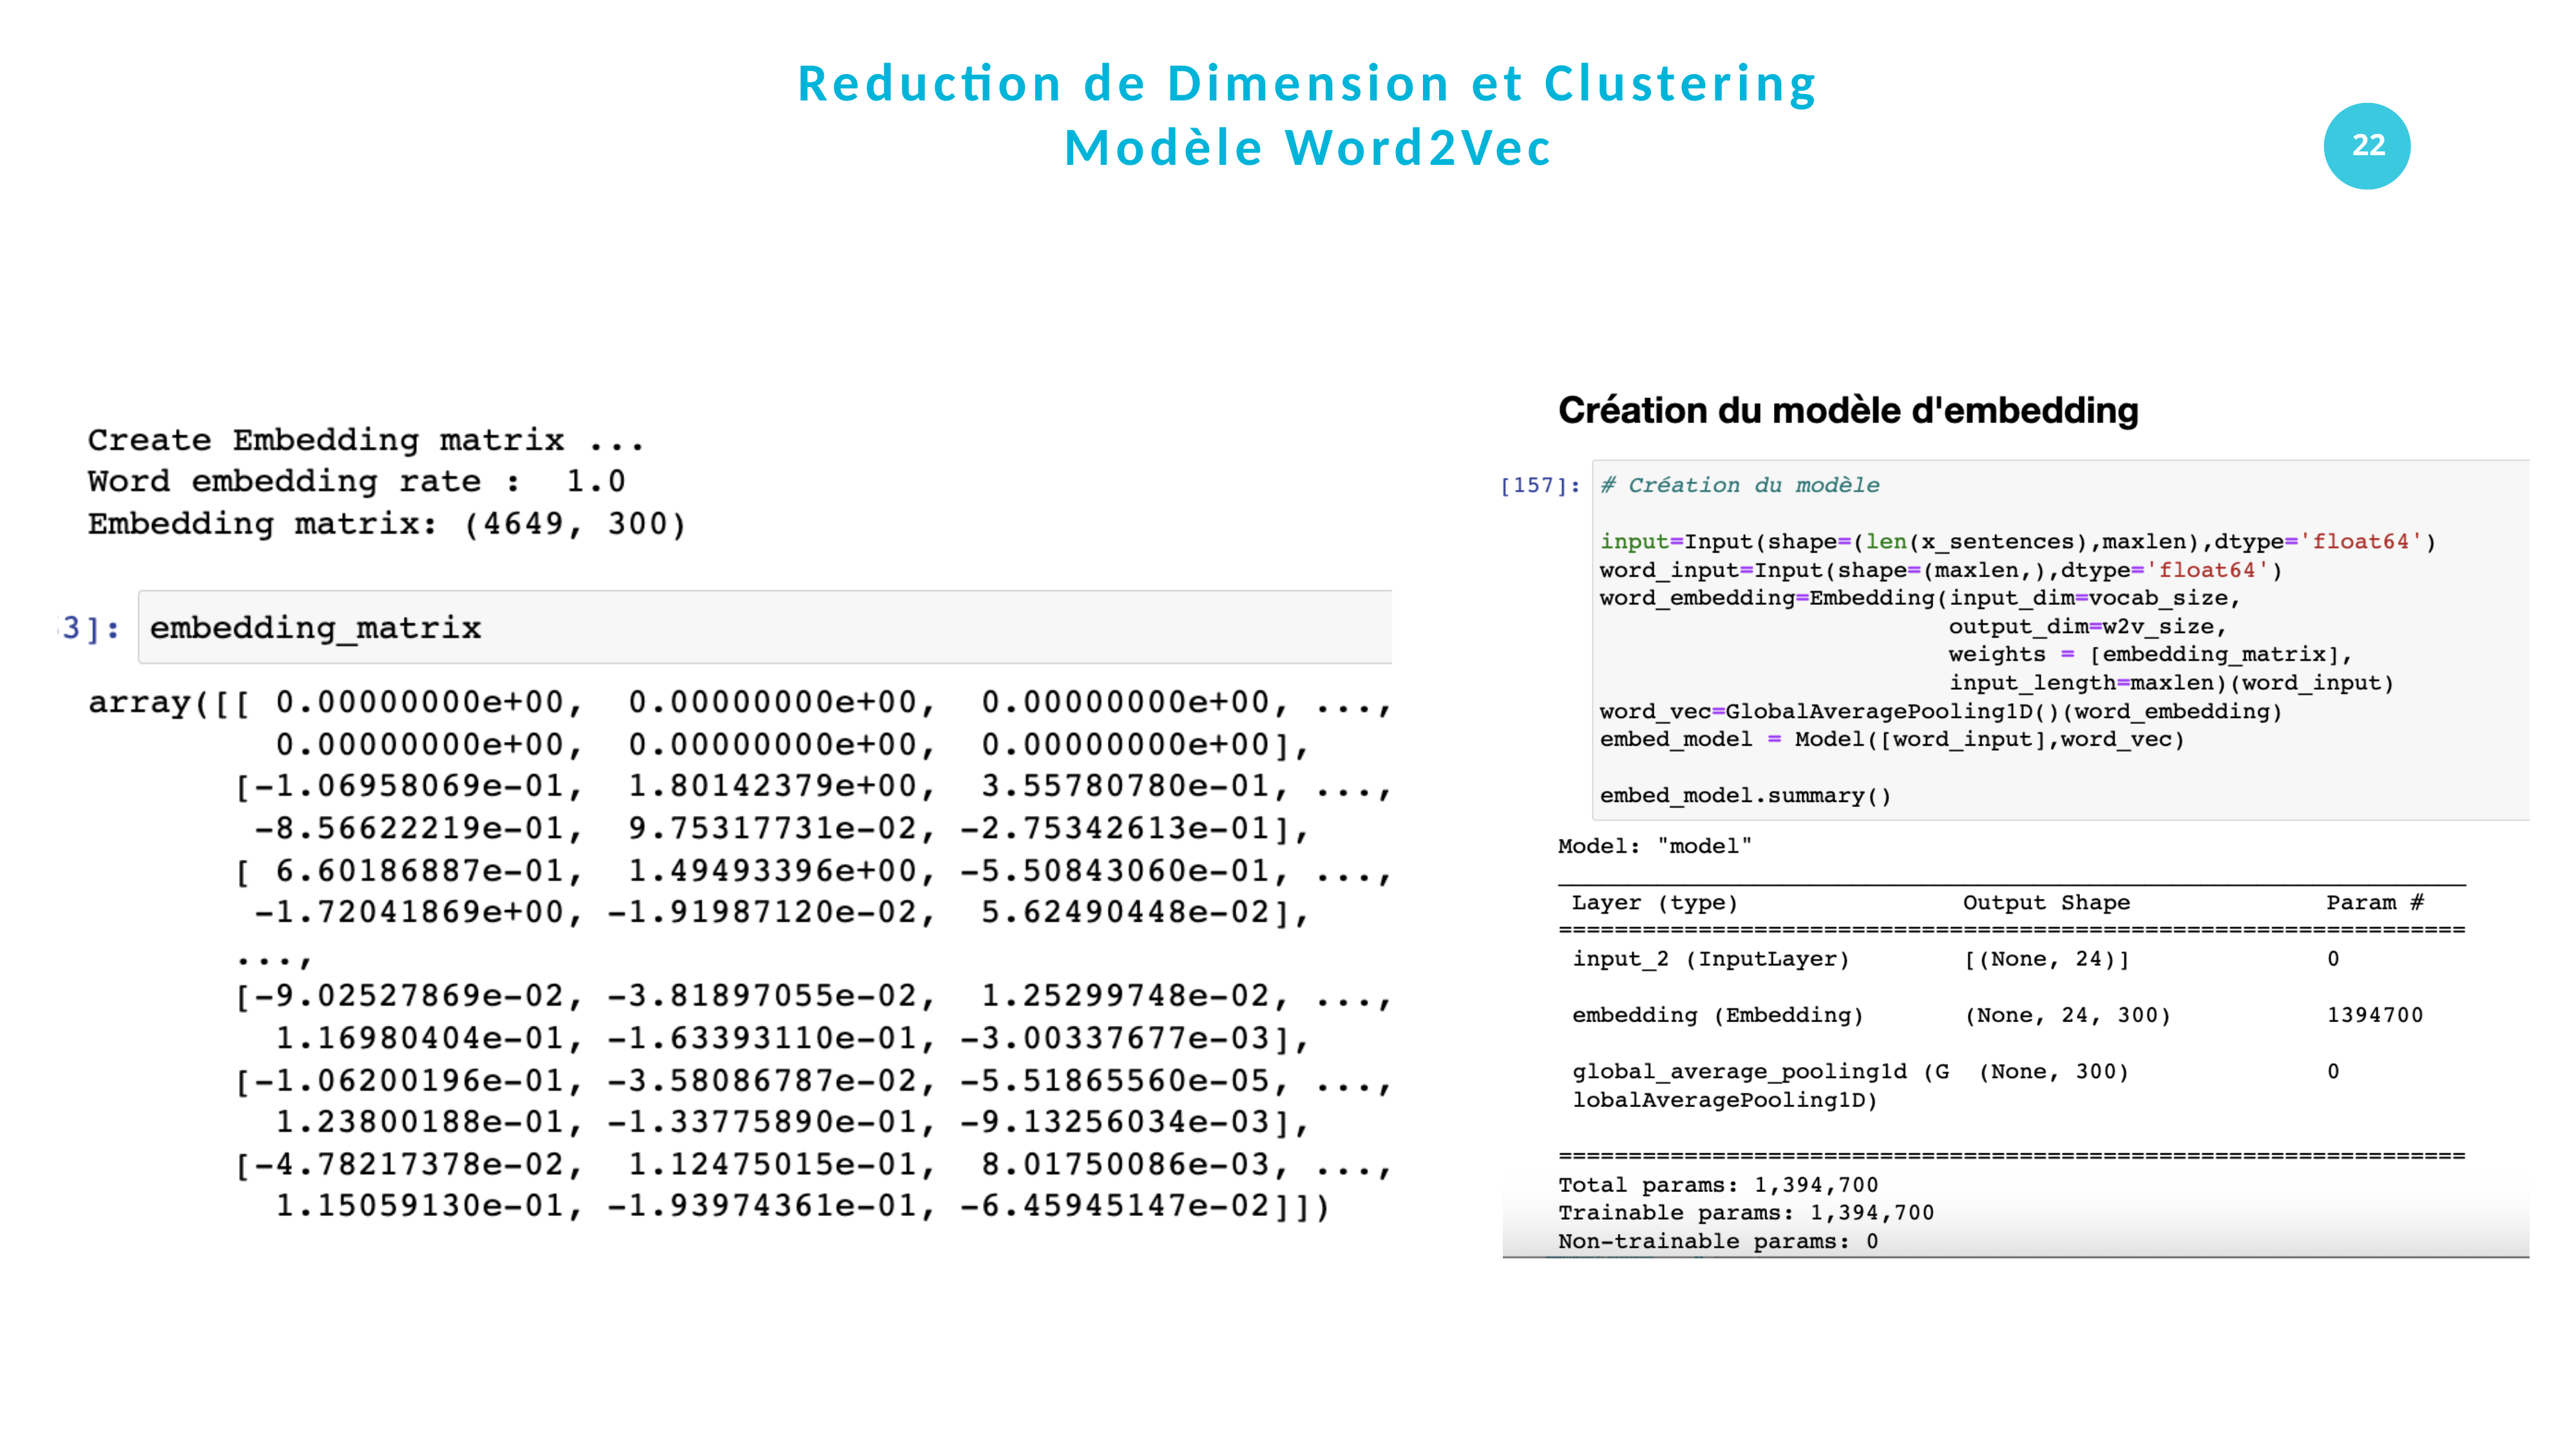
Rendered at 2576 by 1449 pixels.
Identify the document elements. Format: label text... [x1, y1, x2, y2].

text_box Reduction de Dimension et Clustering Modèle Word2Vec [788, 46, 1817, 176]
picture [1503, 370, 2530, 1258]
picture [57, 404, 1393, 1292]
